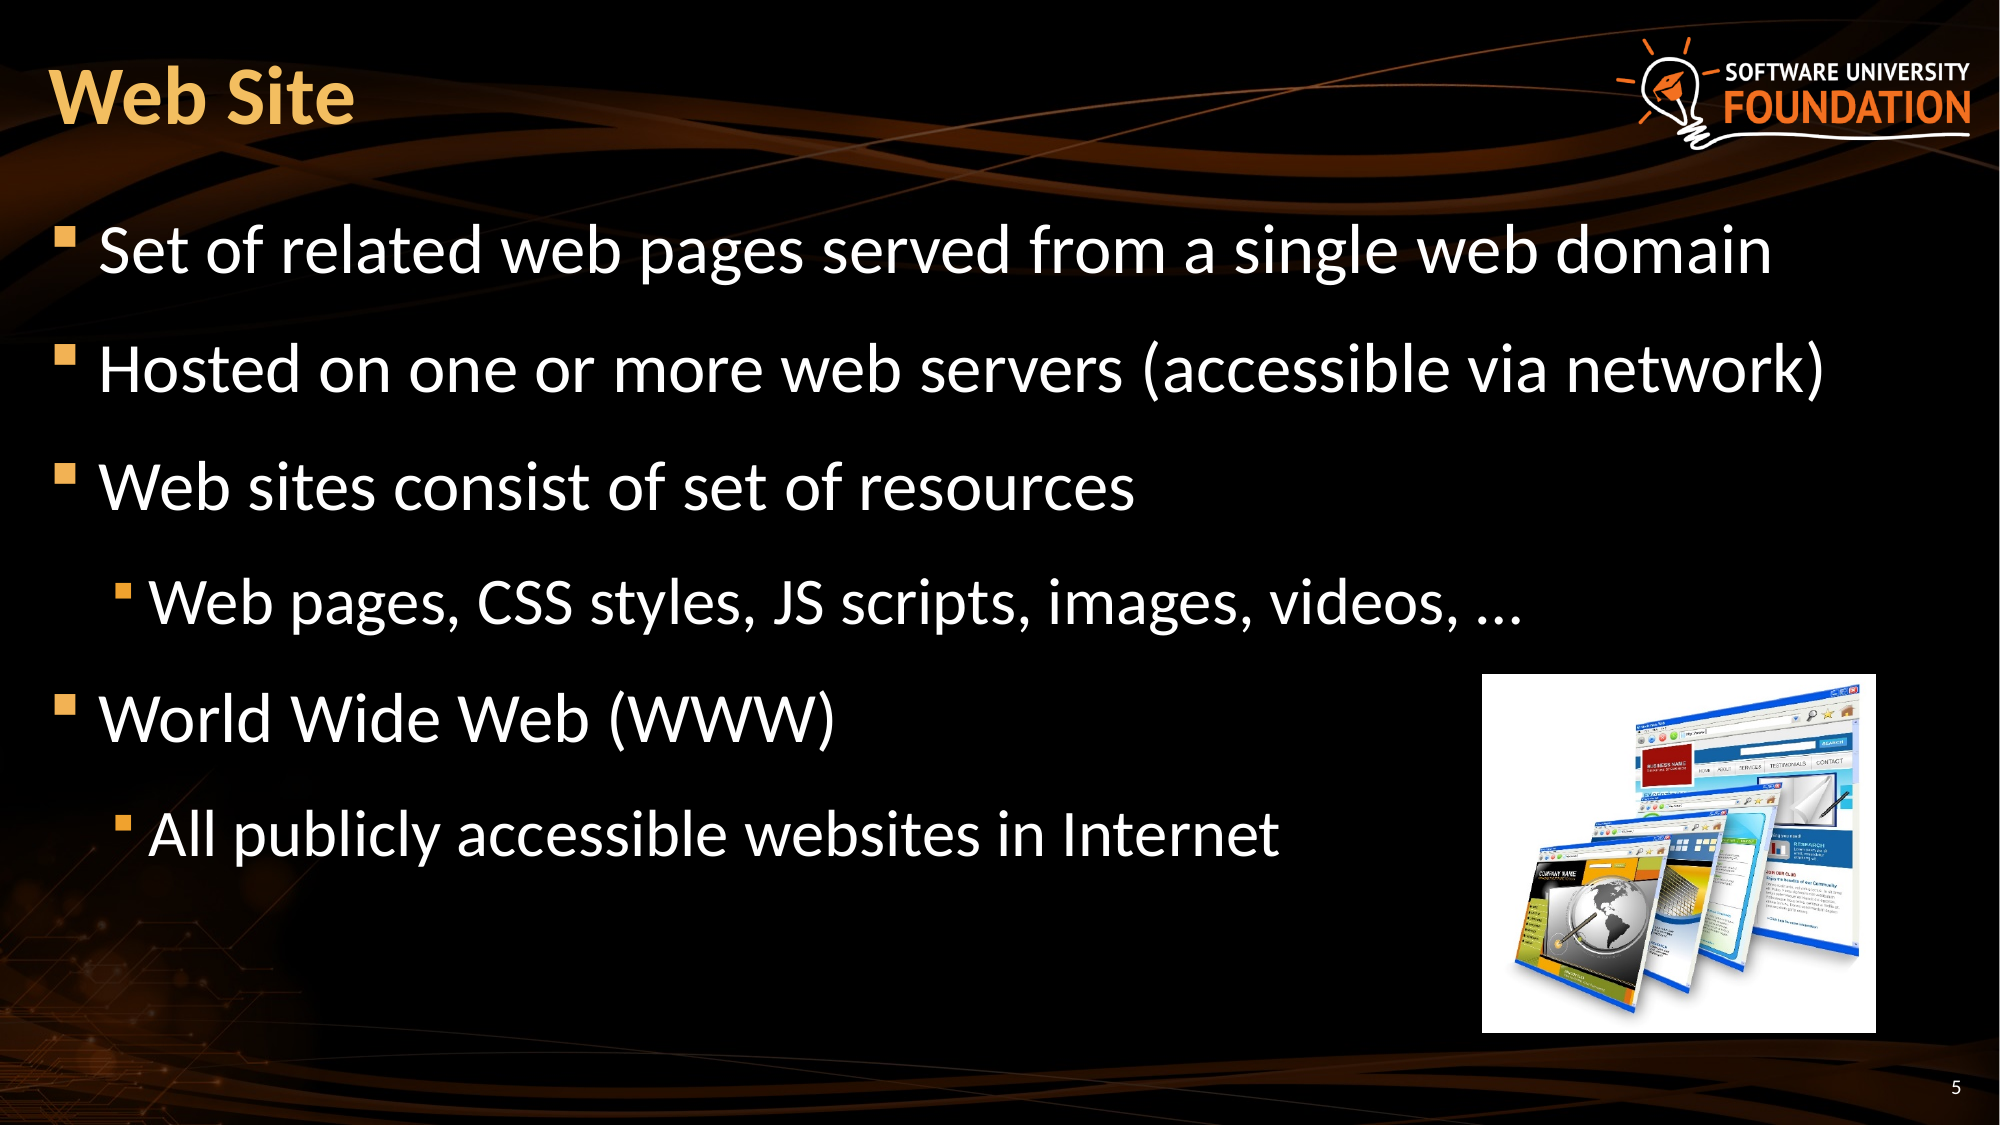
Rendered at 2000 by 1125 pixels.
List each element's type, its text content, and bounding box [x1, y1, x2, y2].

list Set of related web pages served from a single web domain Hosted on one or more web servers (accessible via network) Web sites consist of set of resources Web pages, CSS styles, JS scripts, images, videos, … World Wide Web (WWW) All publicly accessible websites in Internet [31, 188, 1968, 1103]
picture [0, 0, 2000, 1125]
slide_number 5 [1897, 1070, 1968, 1103]
title Web Site [30, 6, 1602, 189]
